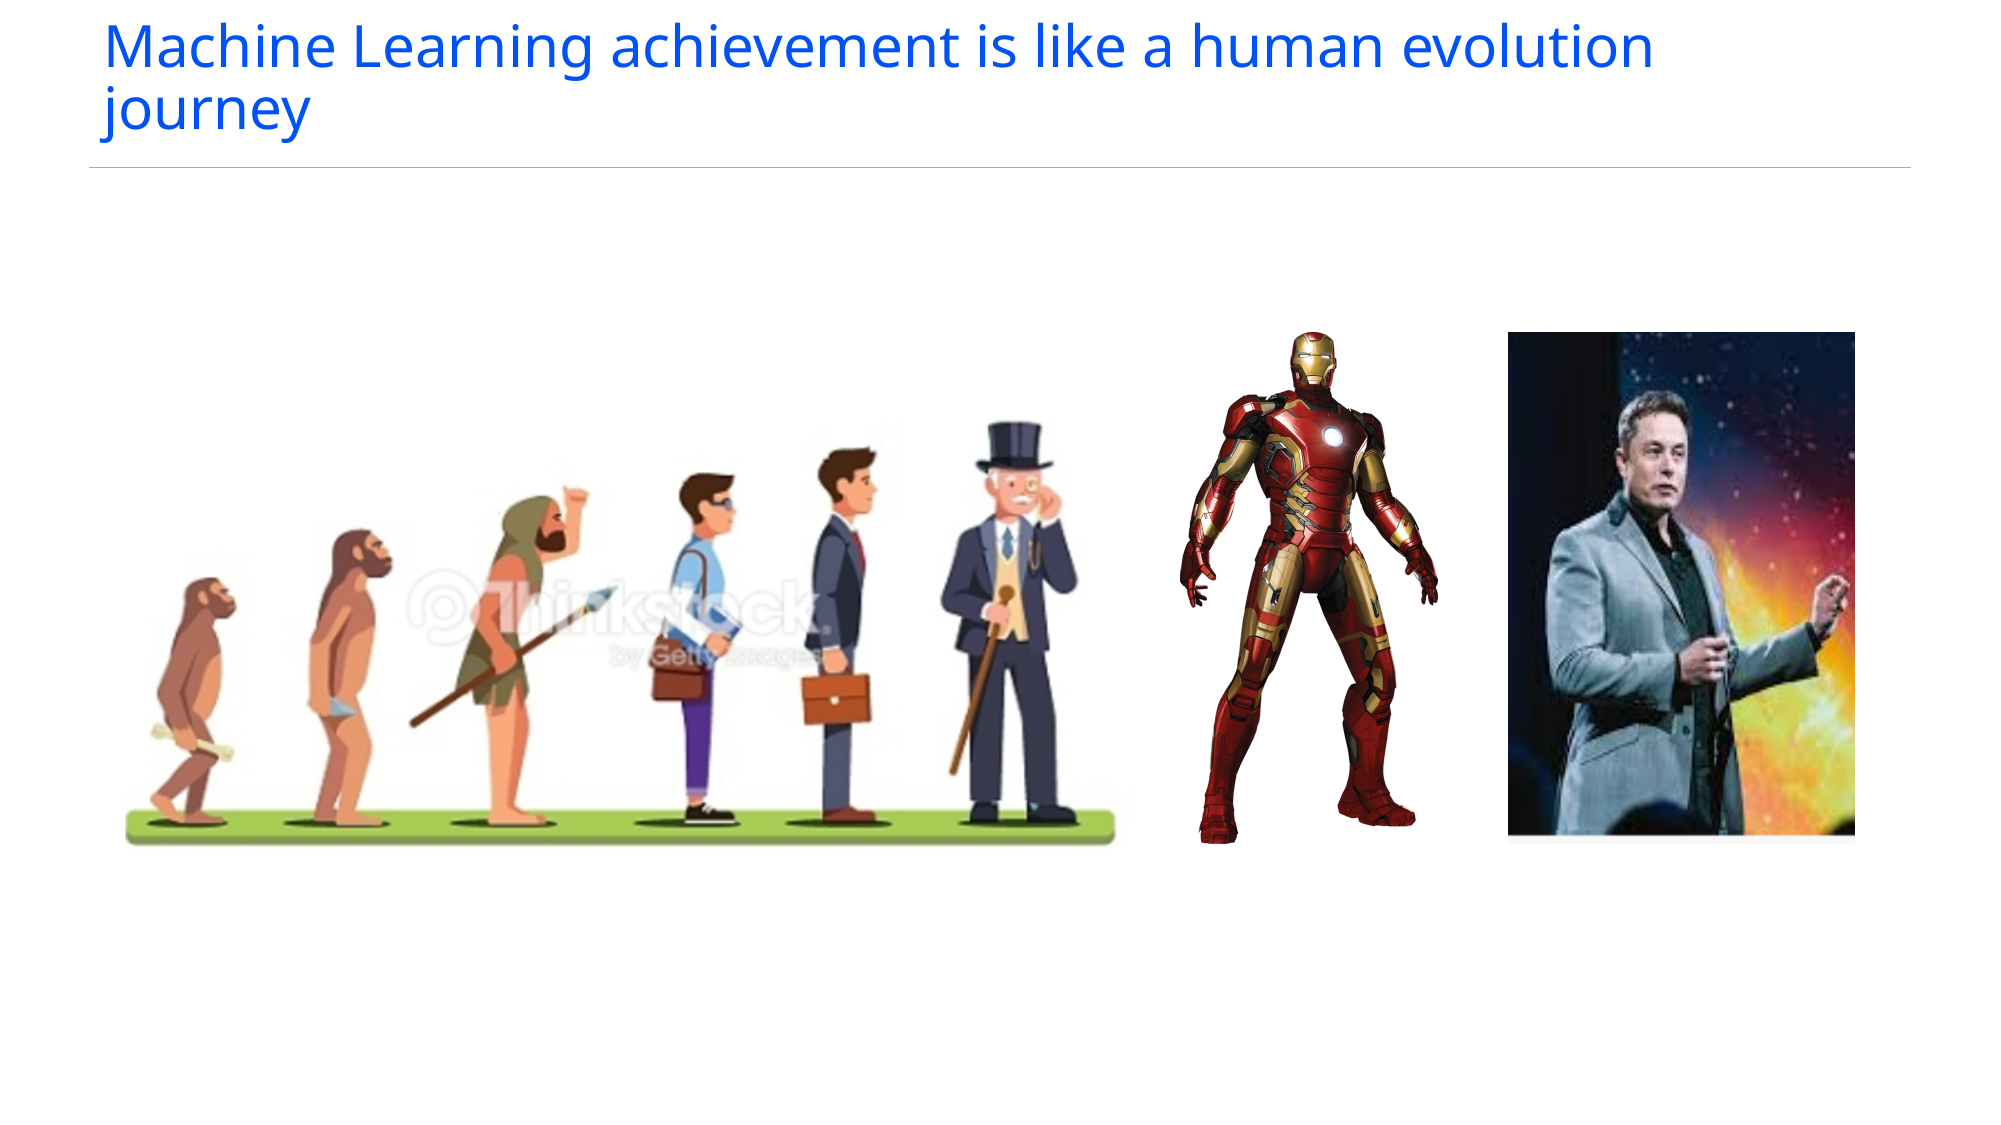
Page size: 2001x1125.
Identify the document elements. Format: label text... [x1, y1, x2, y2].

title Machine Learning achievement is like a human evolution journey [88, 45, 1882, 151]
picture [1180, 332, 1438, 844]
picture [1507, 332, 1855, 844]
picture [103, 362, 1140, 873]
